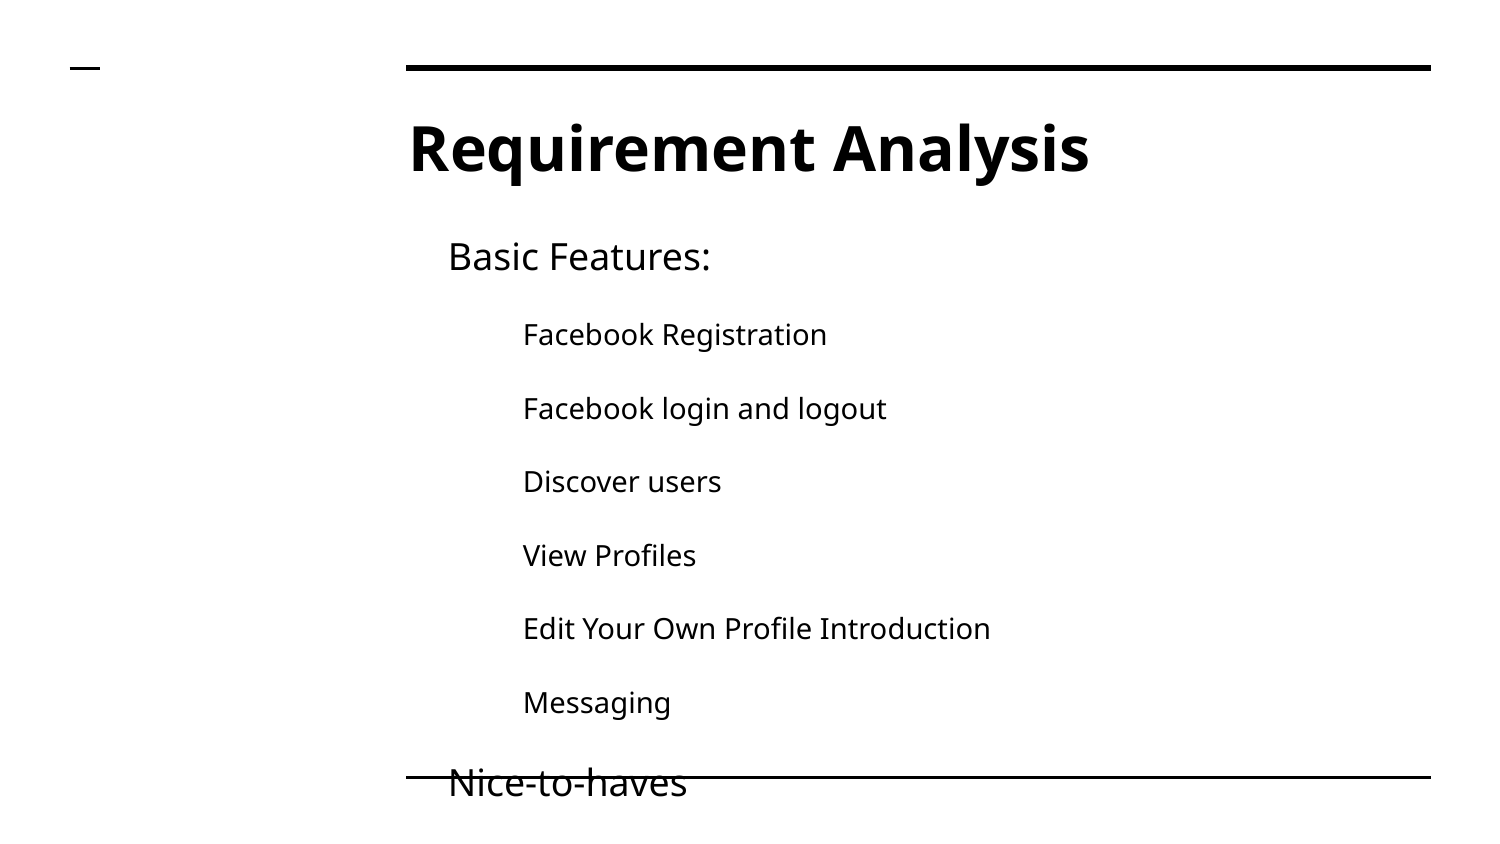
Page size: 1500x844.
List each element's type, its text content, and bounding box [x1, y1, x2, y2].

title Requirement Analysis [393, 94, 1431, 199]
list Basic Features: Facebook Registration Facebook login and logout Discover users View Profiles Edit Your Own Profile Introduction Messaging Nice-to-haves Emojis Attachments Add more pictures Favorite/star a user [395, 211, 1433, 755]
